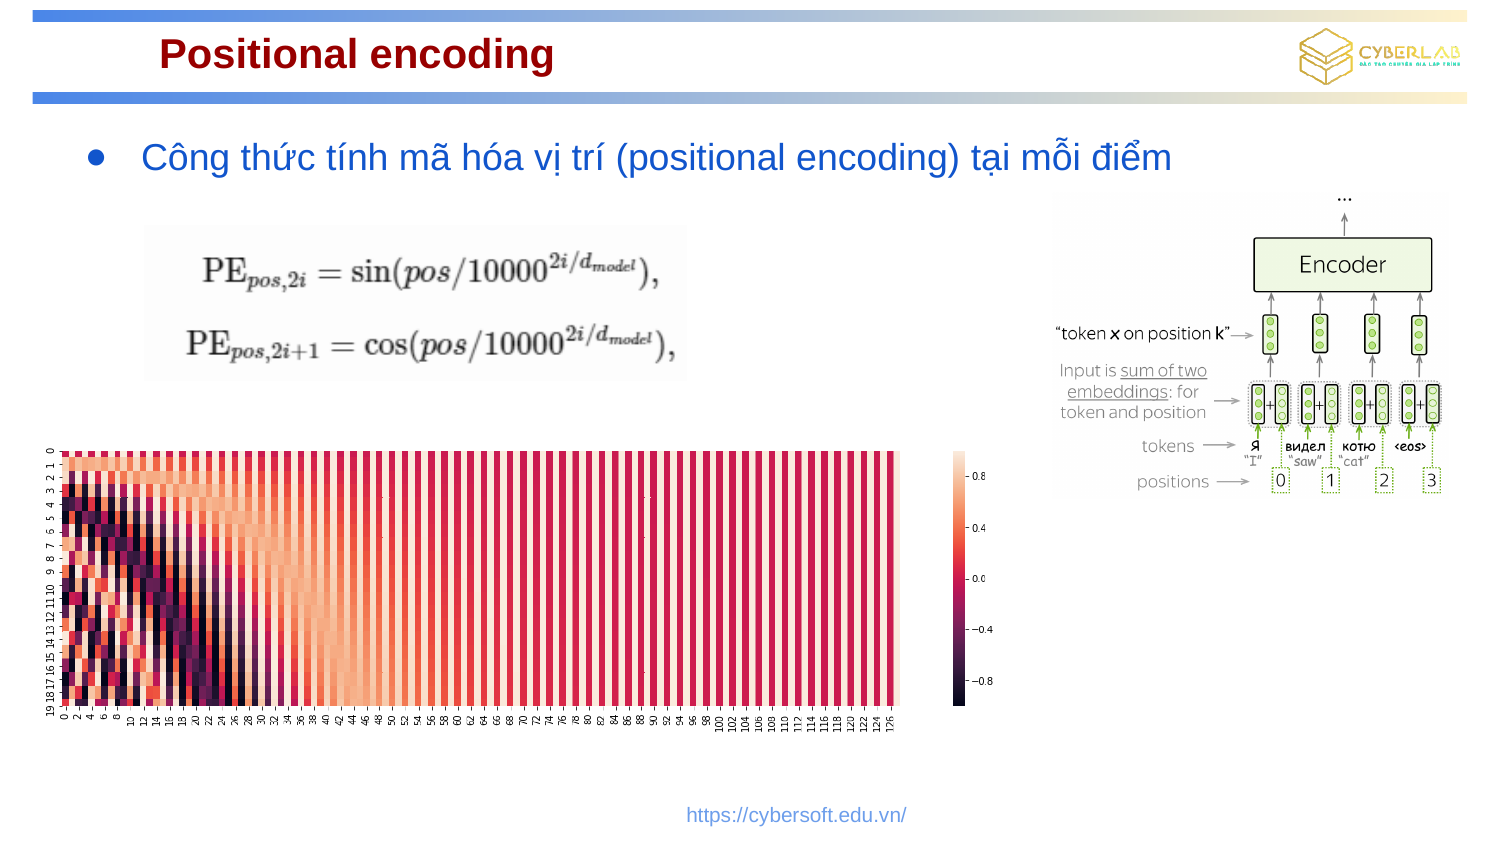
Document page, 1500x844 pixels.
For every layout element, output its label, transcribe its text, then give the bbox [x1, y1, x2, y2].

title Positional encoding [144, 12, 1449, 93]
picture [39, 440, 1000, 738]
picture [143, 224, 688, 381]
picture [1052, 192, 1449, 499]
picture [1449, 28, 1468, 85]
